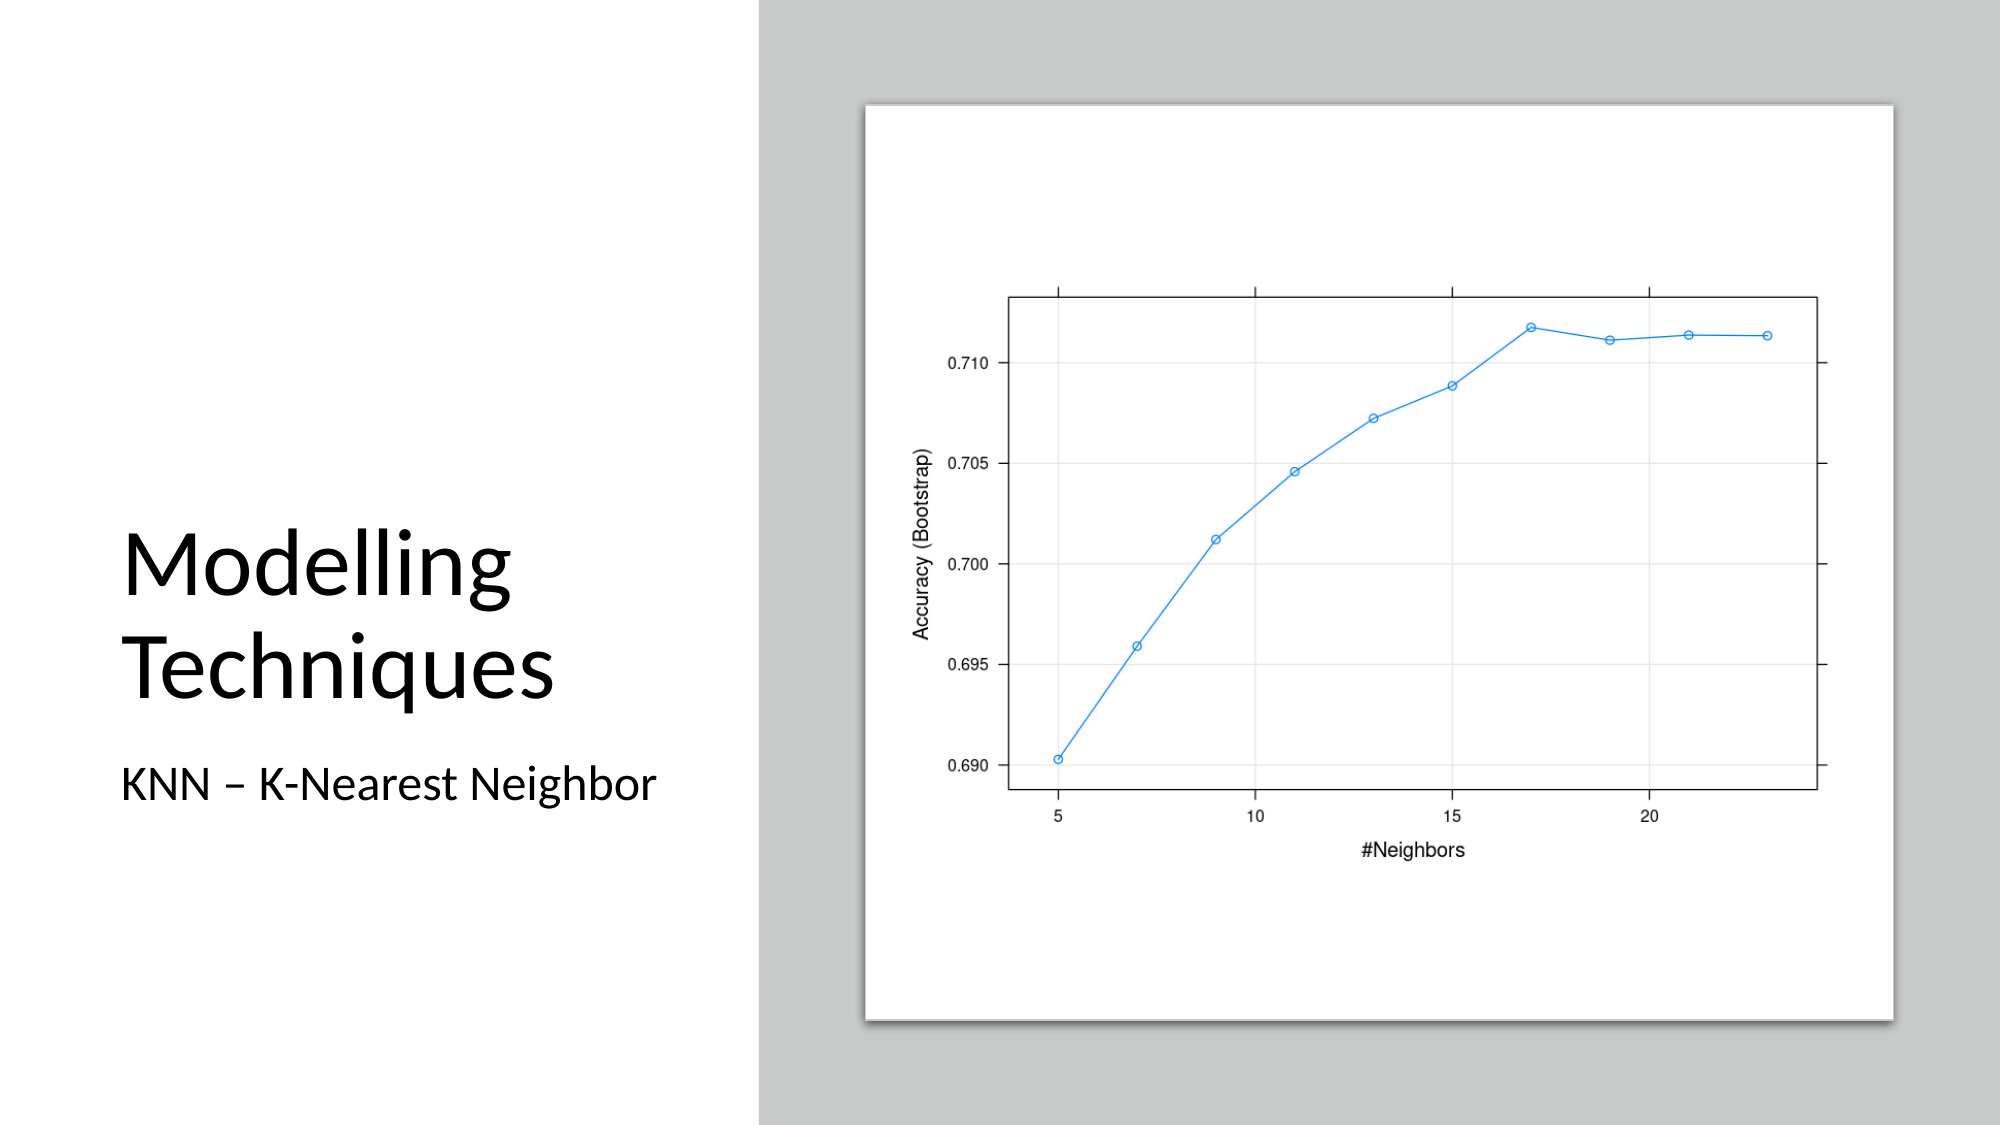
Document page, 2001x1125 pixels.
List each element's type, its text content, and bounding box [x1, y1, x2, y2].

list KNN – K-Nearest Neighbor [105, 750, 680, 1020]
picture [892, 237, 1867, 888]
text_box [758, 0, 2000, 1125]
text_box [865, 104, 1894, 1020]
title Modelling Techniques [105, 104, 680, 728]
